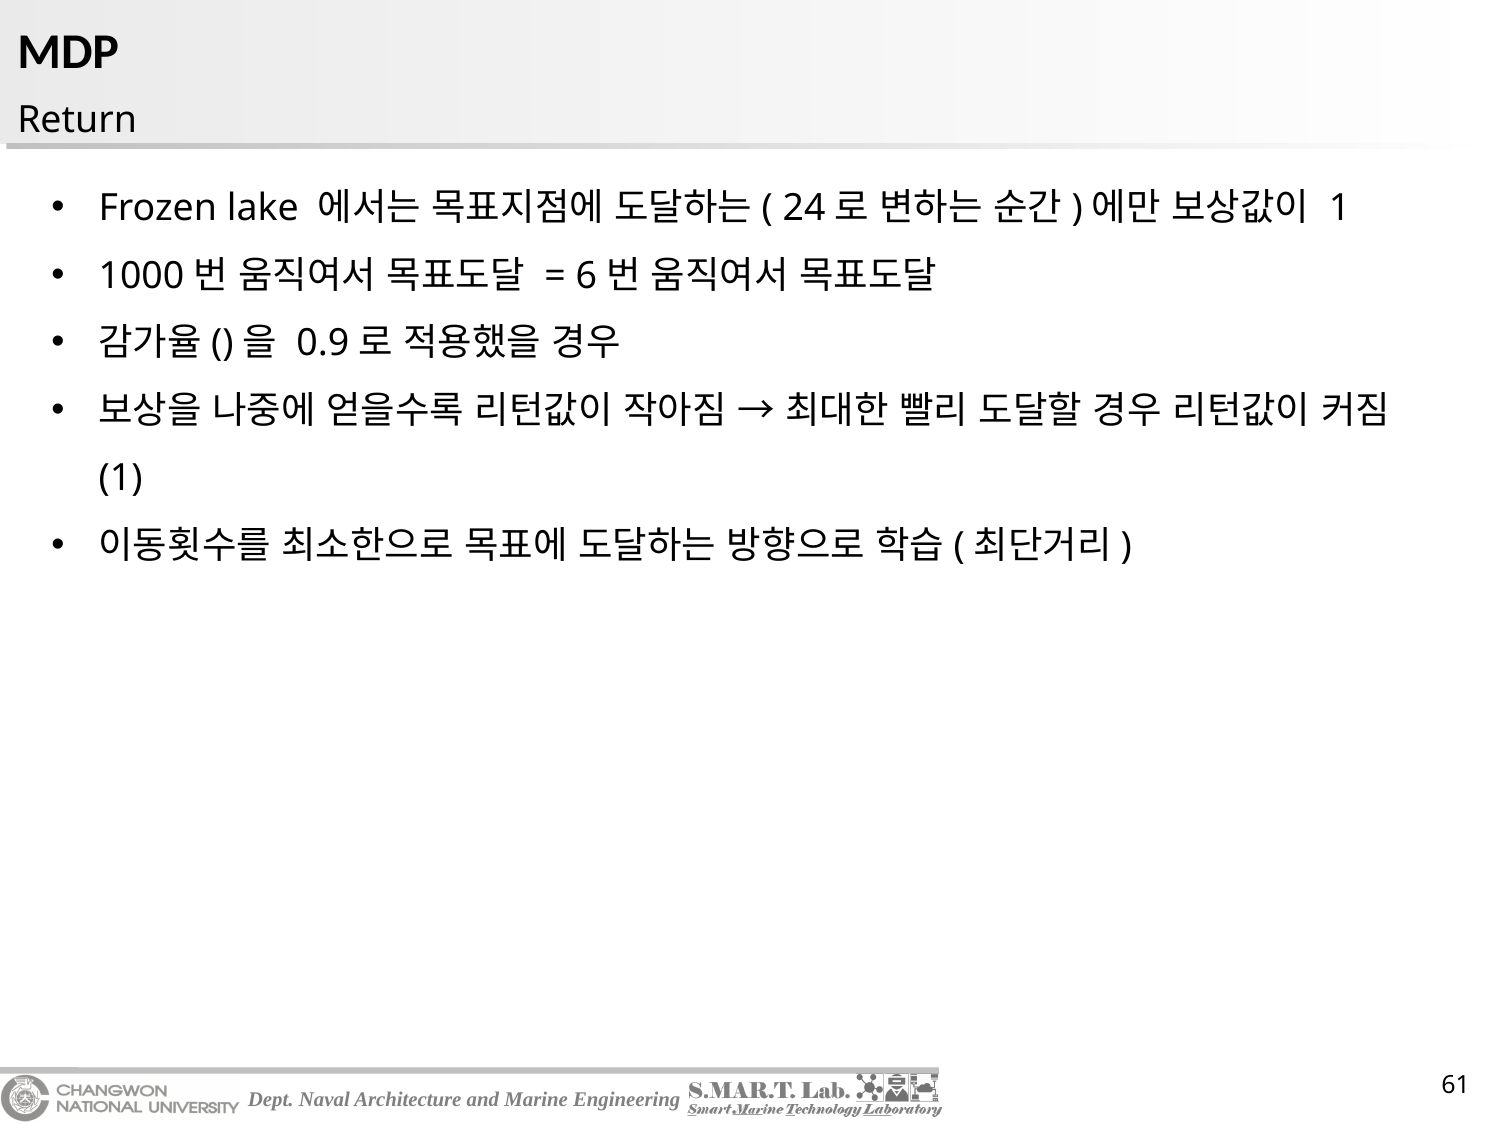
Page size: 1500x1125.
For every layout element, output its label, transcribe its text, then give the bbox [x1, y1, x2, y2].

subtitle Return [2, 86, 1353, 147]
text_box [0, 1074, 240, 1122]
slide_number 61 [1411, 1046, 1500, 1125]
picture [674, 1071, 951, 1125]
title MDP [2, 10, 1353, 86]
